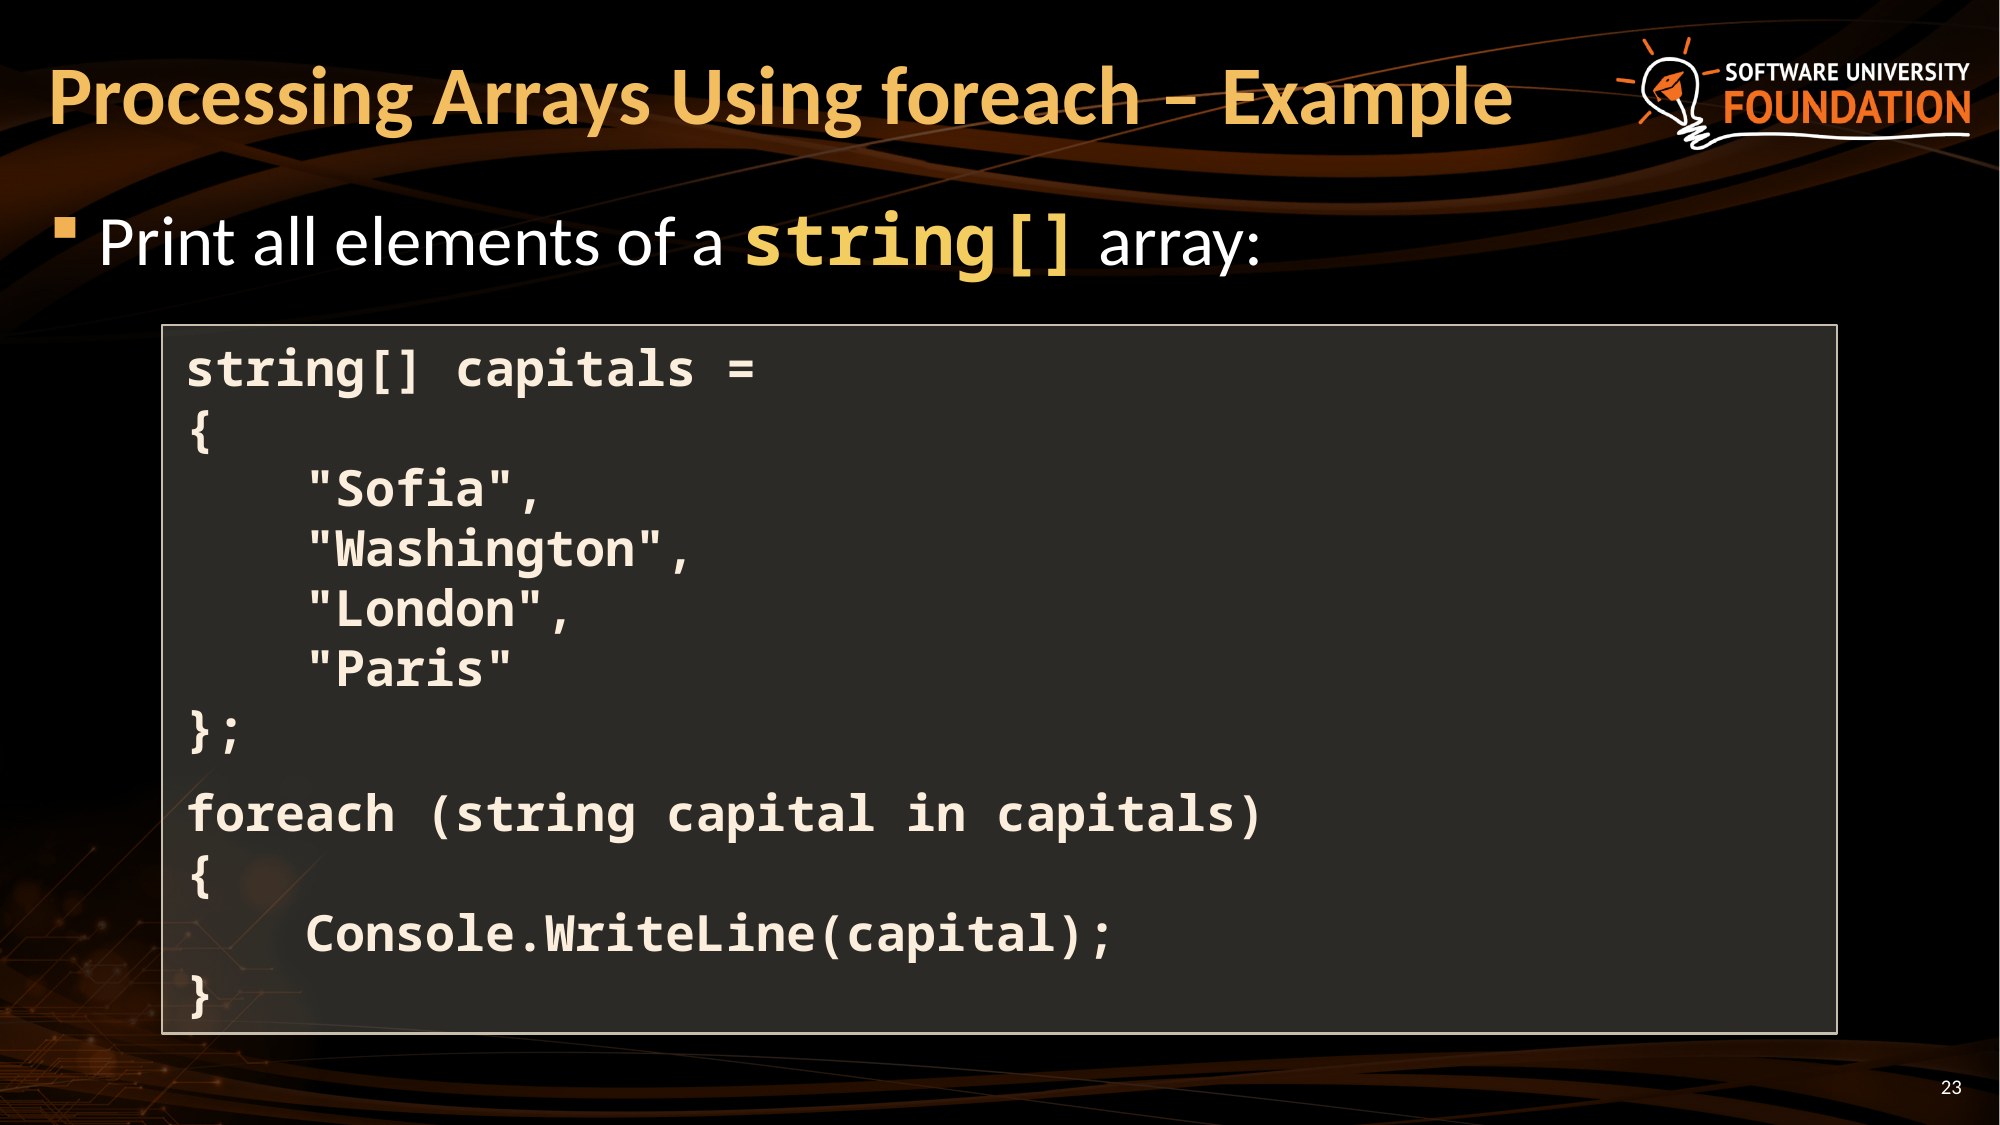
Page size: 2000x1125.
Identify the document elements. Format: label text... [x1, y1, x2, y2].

text_box string[] capitals = { "Sofia", "Washington", "London", "Paris" }; foreach (string capital in capitals) { Console.WriteLine(capital); } [162, 324, 1838, 1034]
list Print all elements of a string[] array: [31, 188, 1968, 1103]
title Processing Arrays Using foreach – Example [30, 6, 1602, 189]
picture [0, 0, 2000, 1125]
